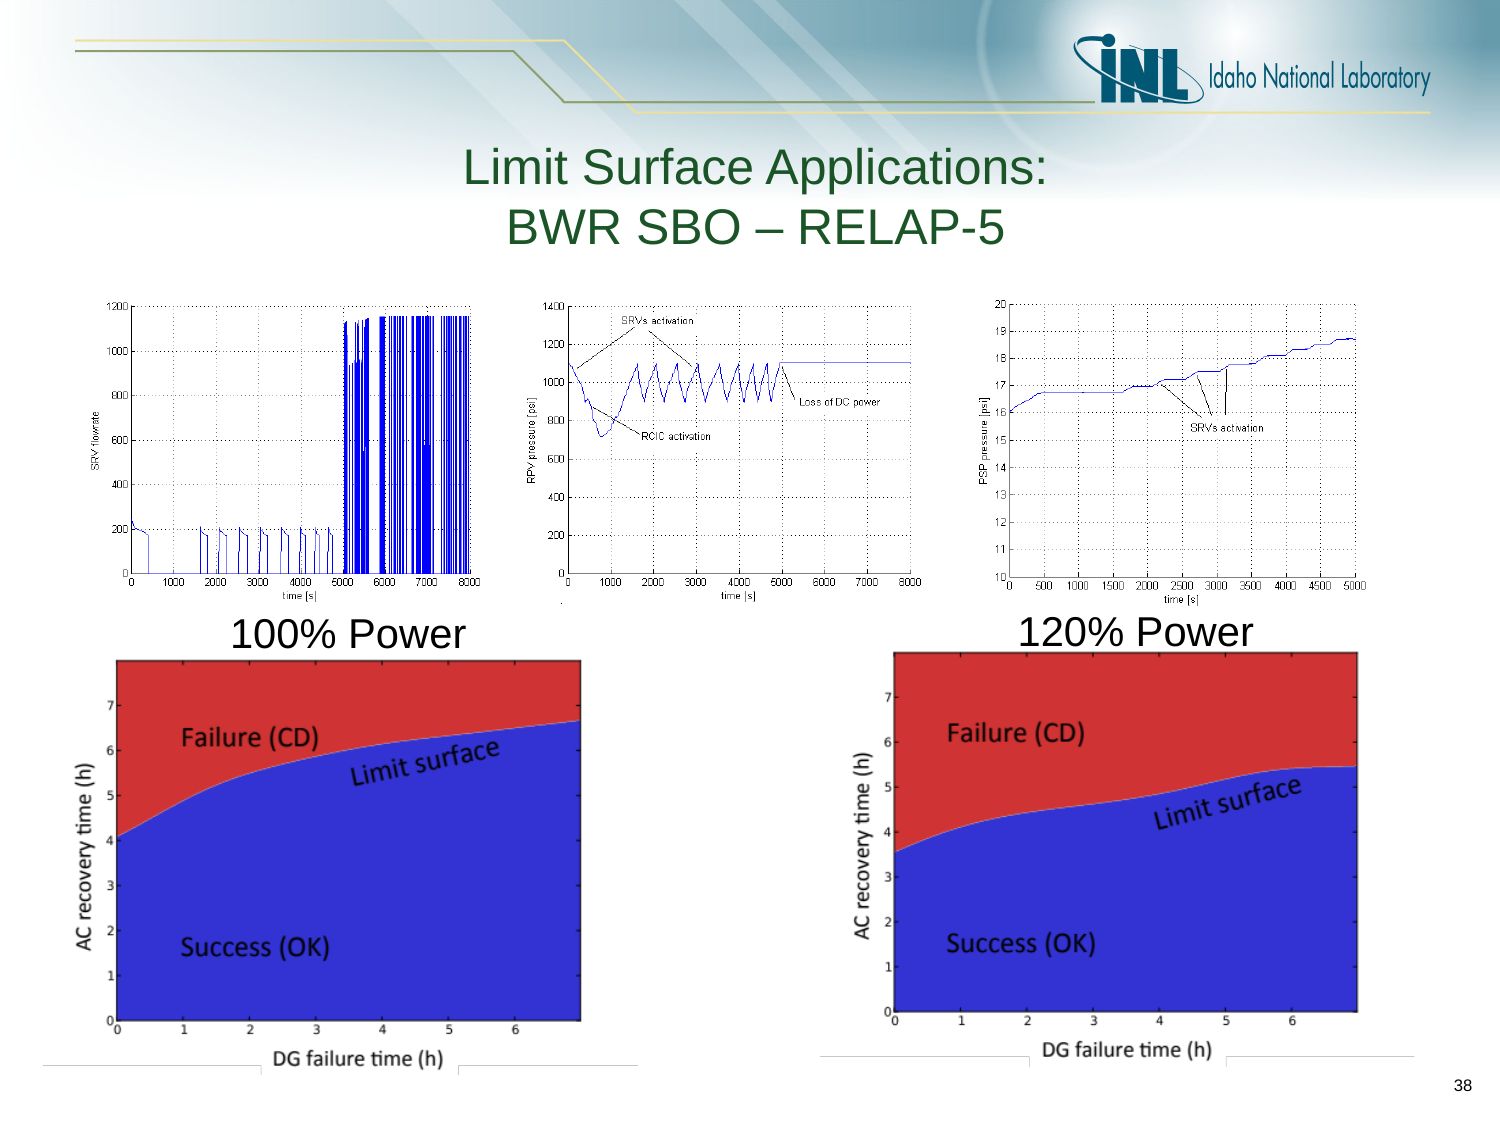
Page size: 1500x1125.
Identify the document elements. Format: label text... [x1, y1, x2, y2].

slide_number 38 [1429, 1074, 1473, 1096]
text_box Limit Surface Applications: BWR SBO – RELAP-5 [58, 81, 1453, 308]
picture [0, 0, 1500, 202]
picture [74, 278, 1415, 1067]
picture [42, 616, 639, 1076]
